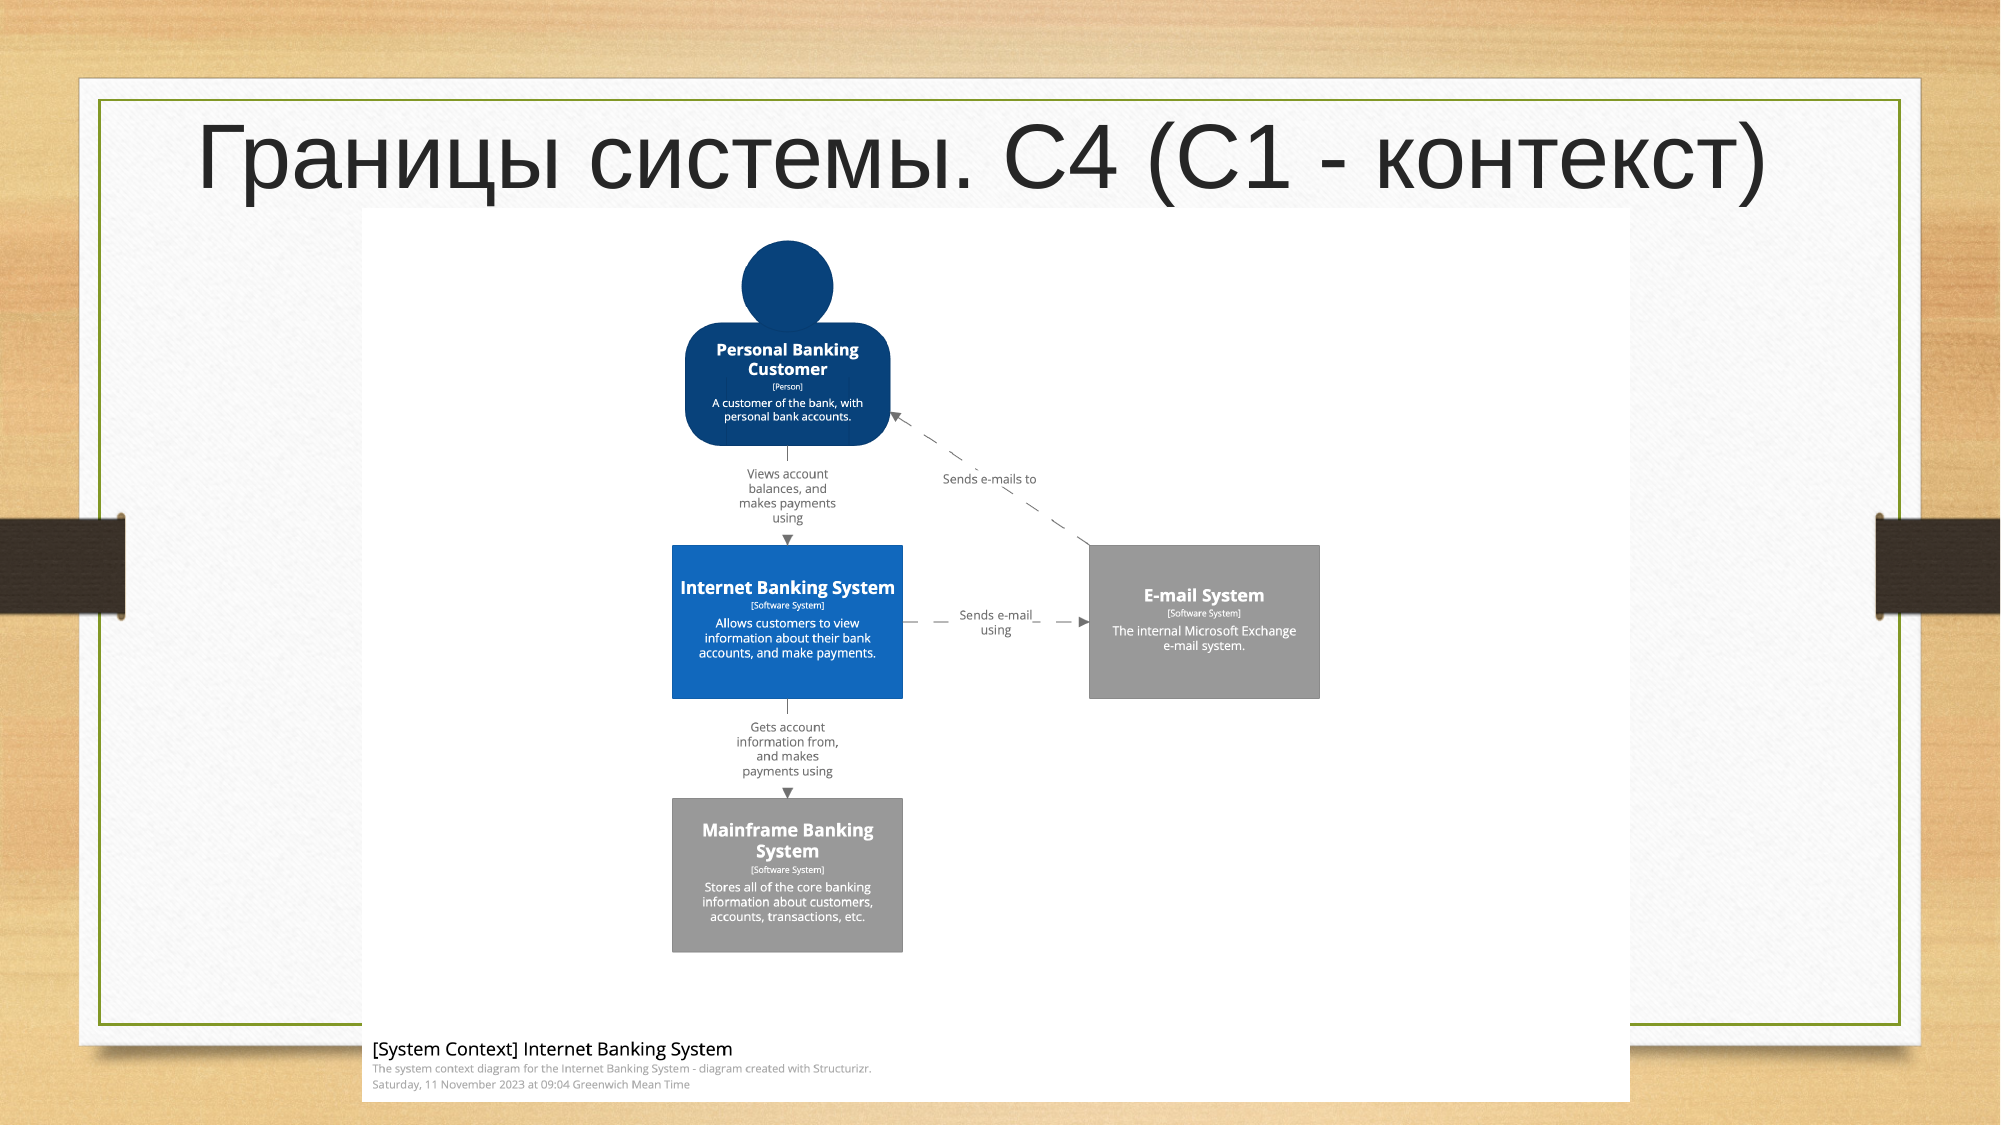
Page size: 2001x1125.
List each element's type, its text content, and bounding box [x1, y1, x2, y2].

text_box Границы системы. С4 (С1 - контекст) [0, 30, 2000, 337]
picture [0, 0, 2001, 1125]
